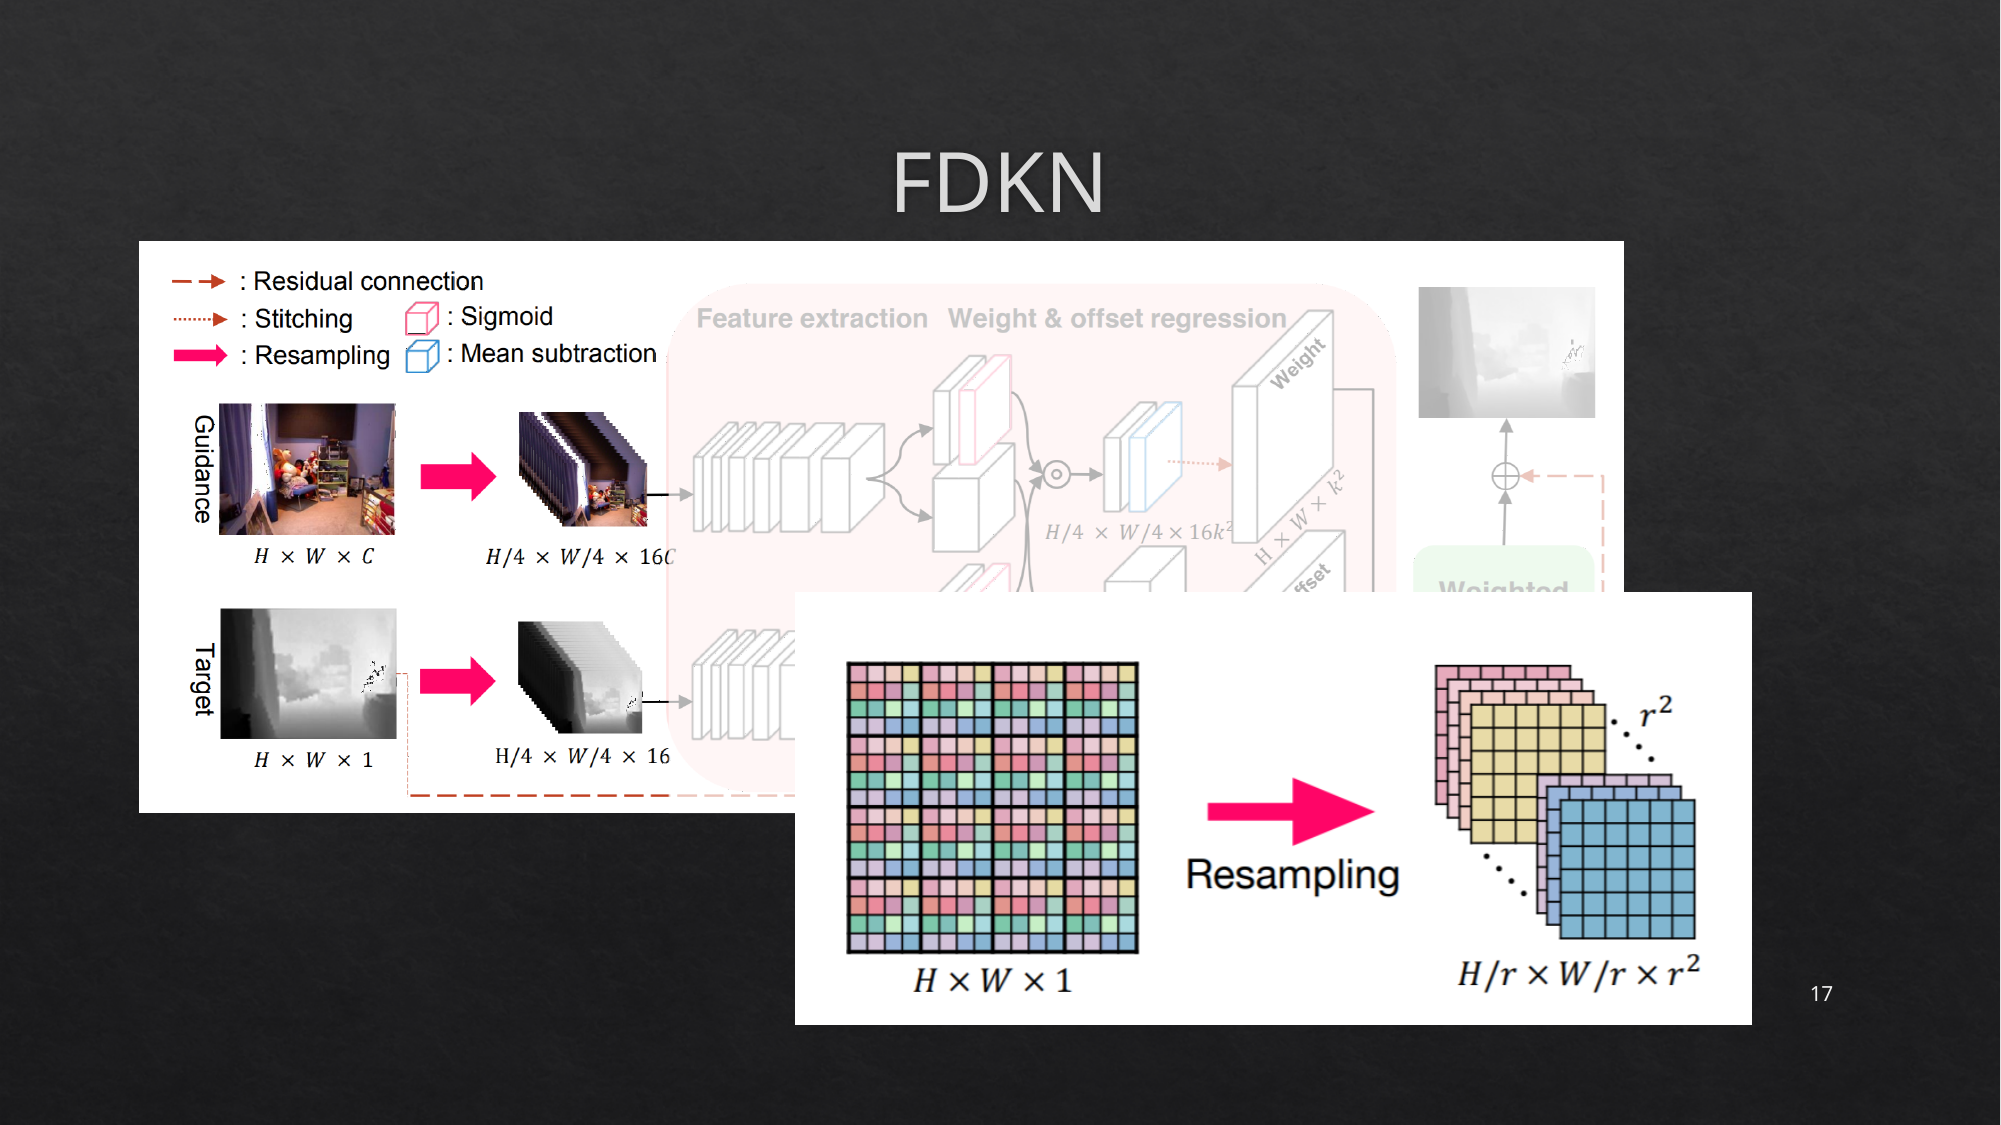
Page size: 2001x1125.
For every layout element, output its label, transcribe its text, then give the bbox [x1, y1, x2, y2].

slide_number 17 [1759, 965, 1849, 1025]
title FDKN [149, 99, 1849, 260]
picture [139, 240, 1752, 1026]
